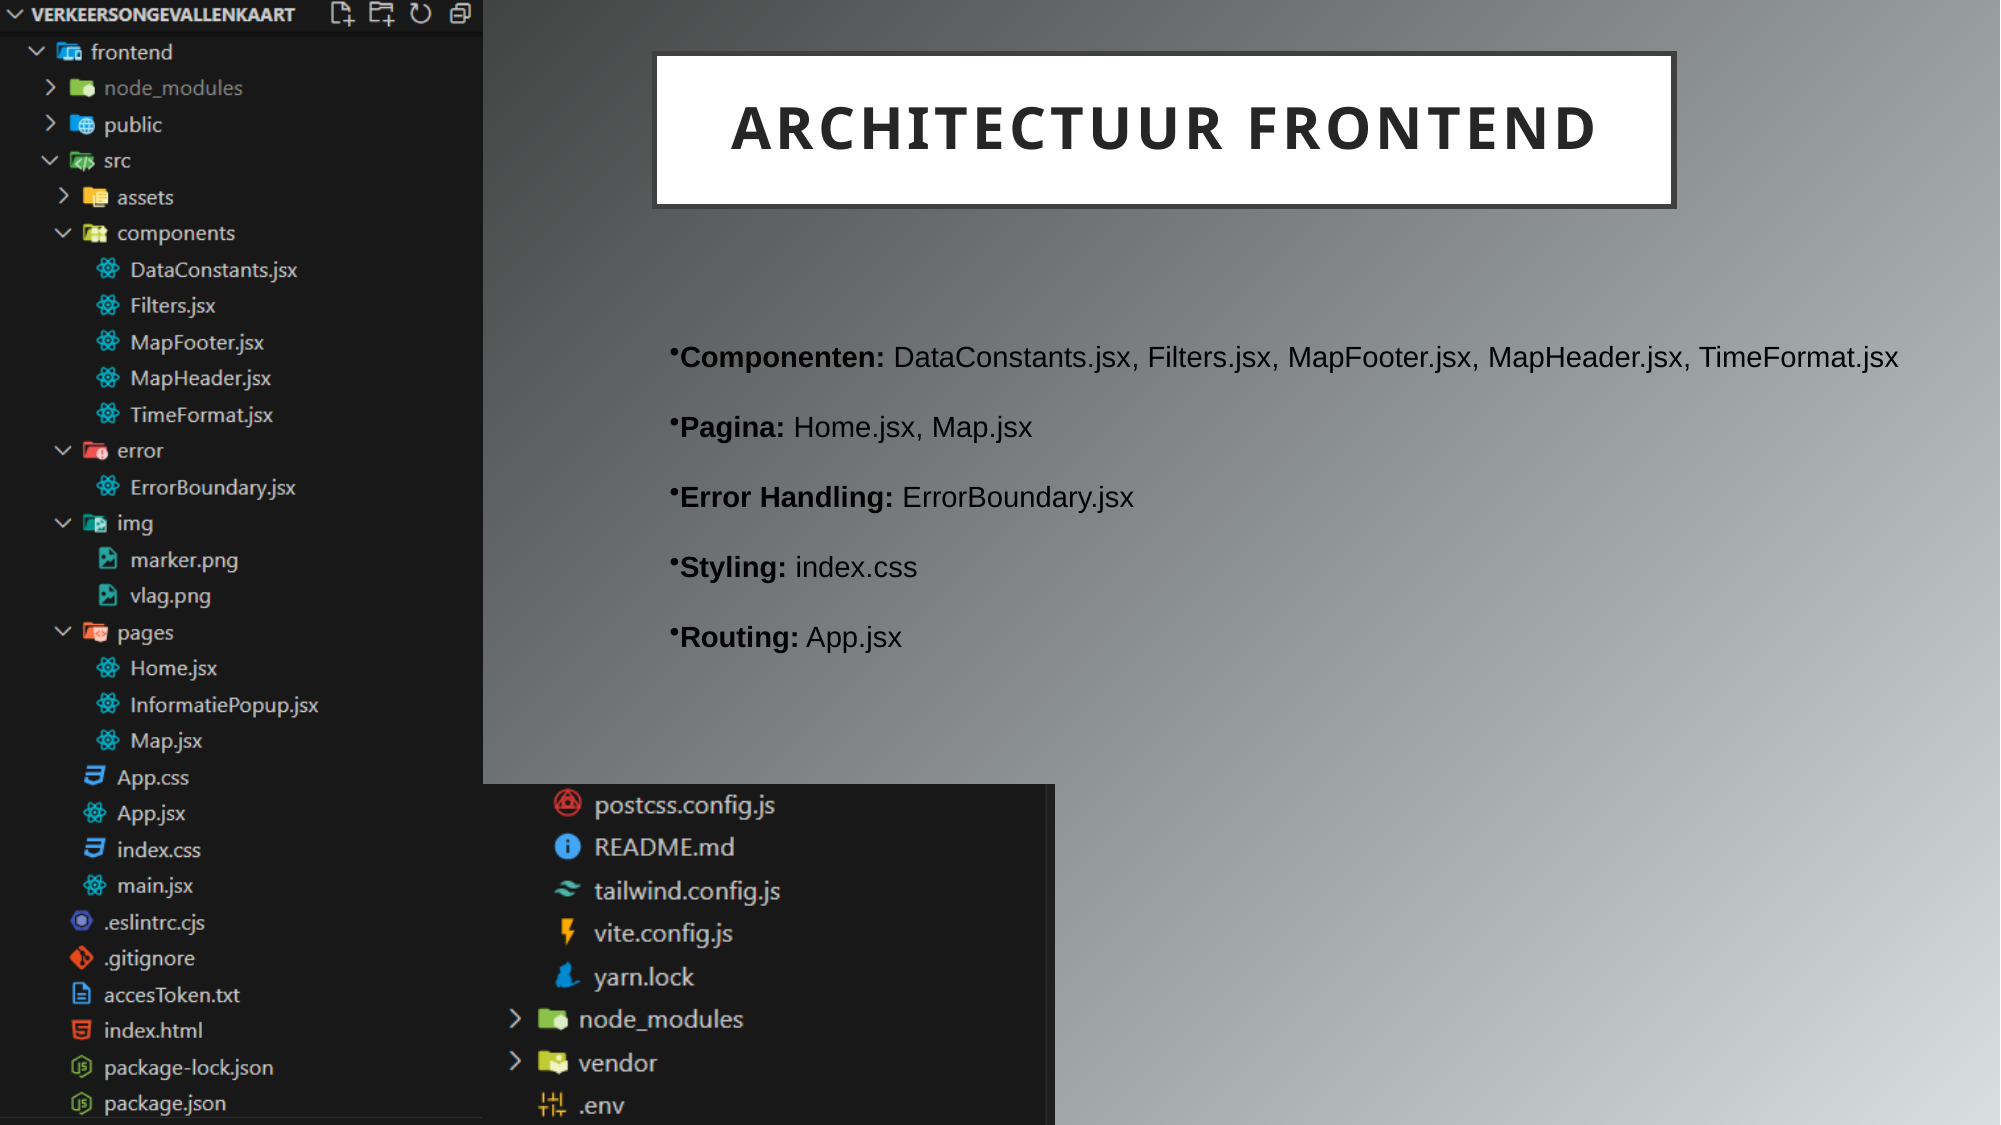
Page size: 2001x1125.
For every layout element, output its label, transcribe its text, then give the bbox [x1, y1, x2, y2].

text_box Componenten: DataConstants.jsx, Filters.jsx, MapFooter.jsx, MapHeader.jsx, TimeFormat.jsx Pagina: Home.jsx, Map.jsx Error Handling: ErrorBoundary.jsx Styling: index.css Routing: App.jsx [654, 330, 1923, 661]
picture [0, 0, 1055, 1125]
title Architectuur frontend [652, 51, 1677, 209]
